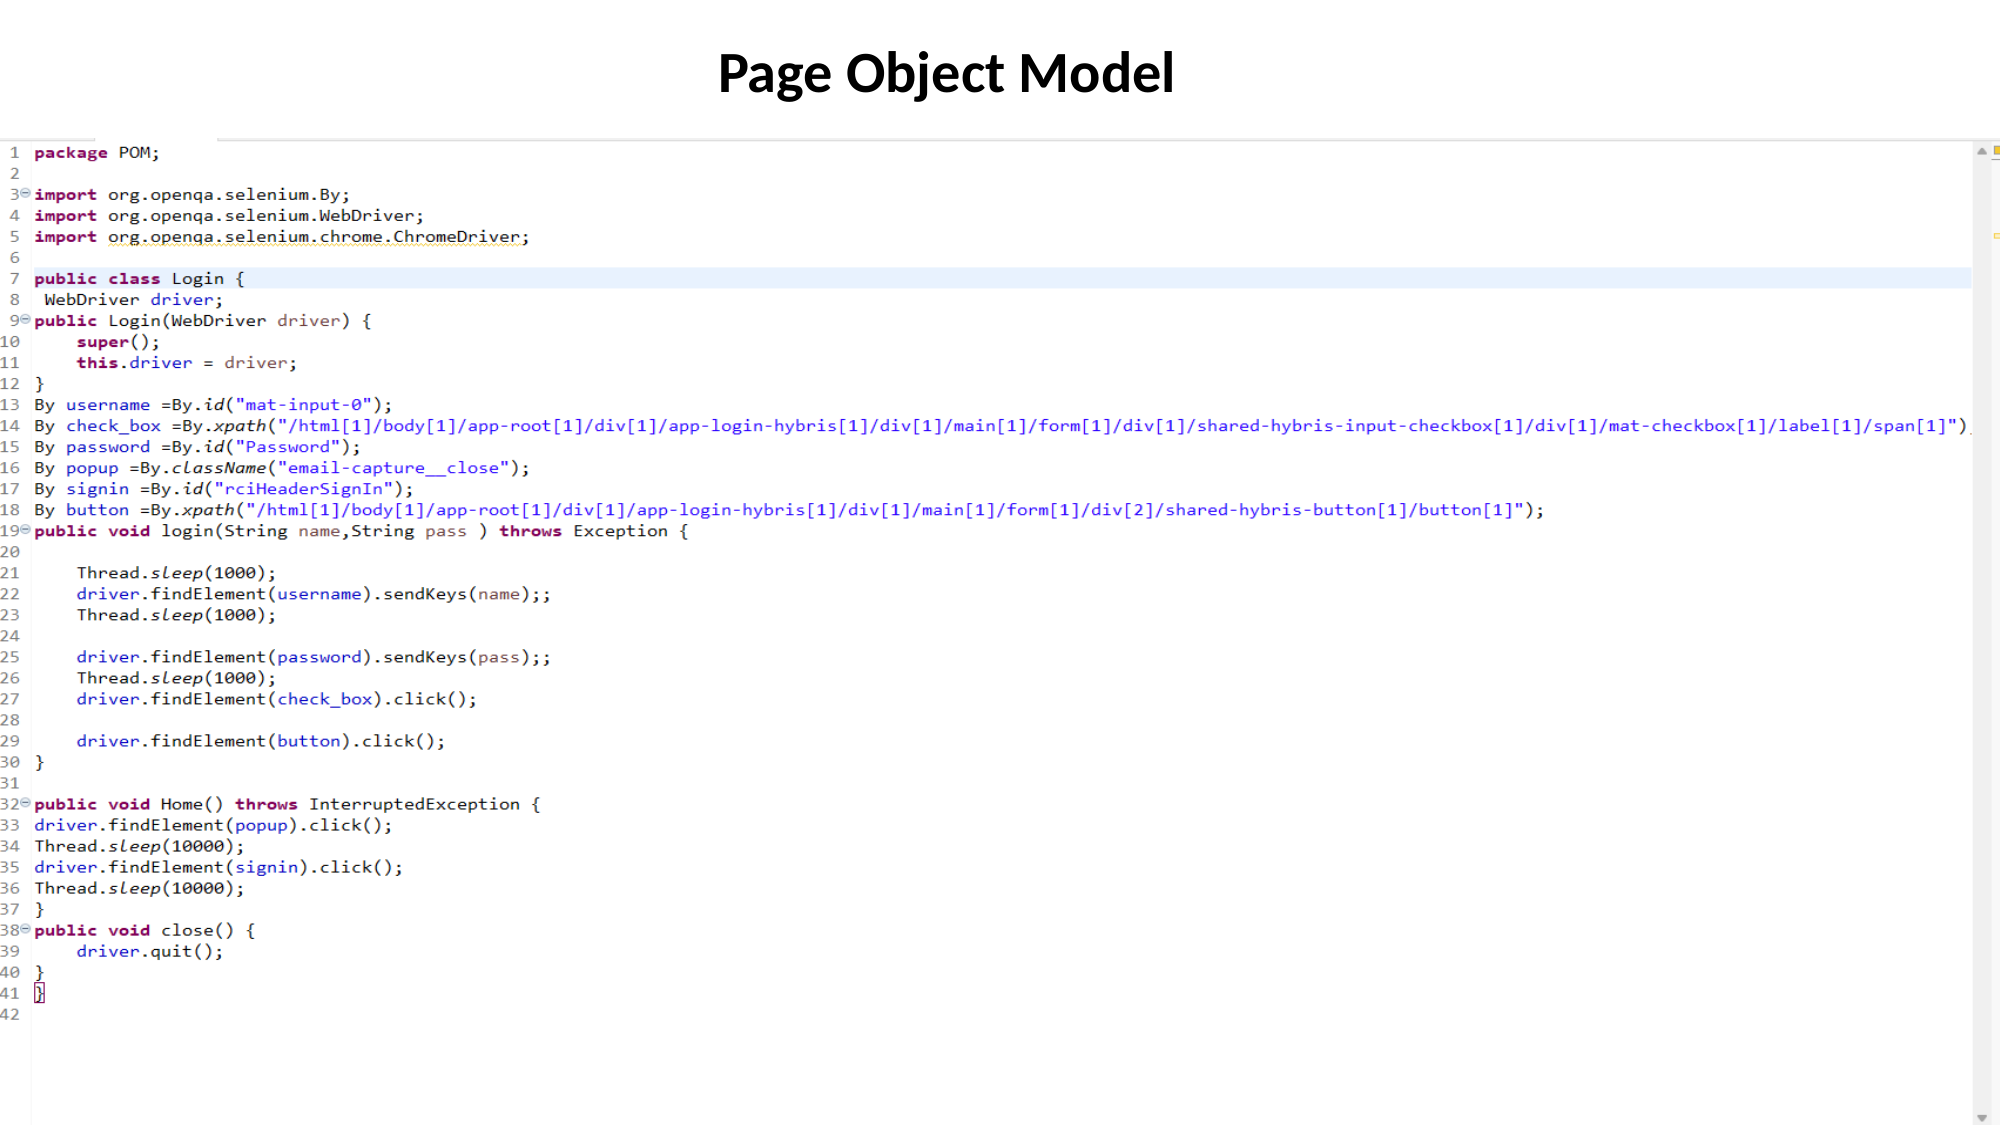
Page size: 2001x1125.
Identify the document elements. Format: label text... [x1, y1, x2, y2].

picture [0, 138, 2000, 1125]
text_box Page Object Model [703, 26, 1309, 112]
